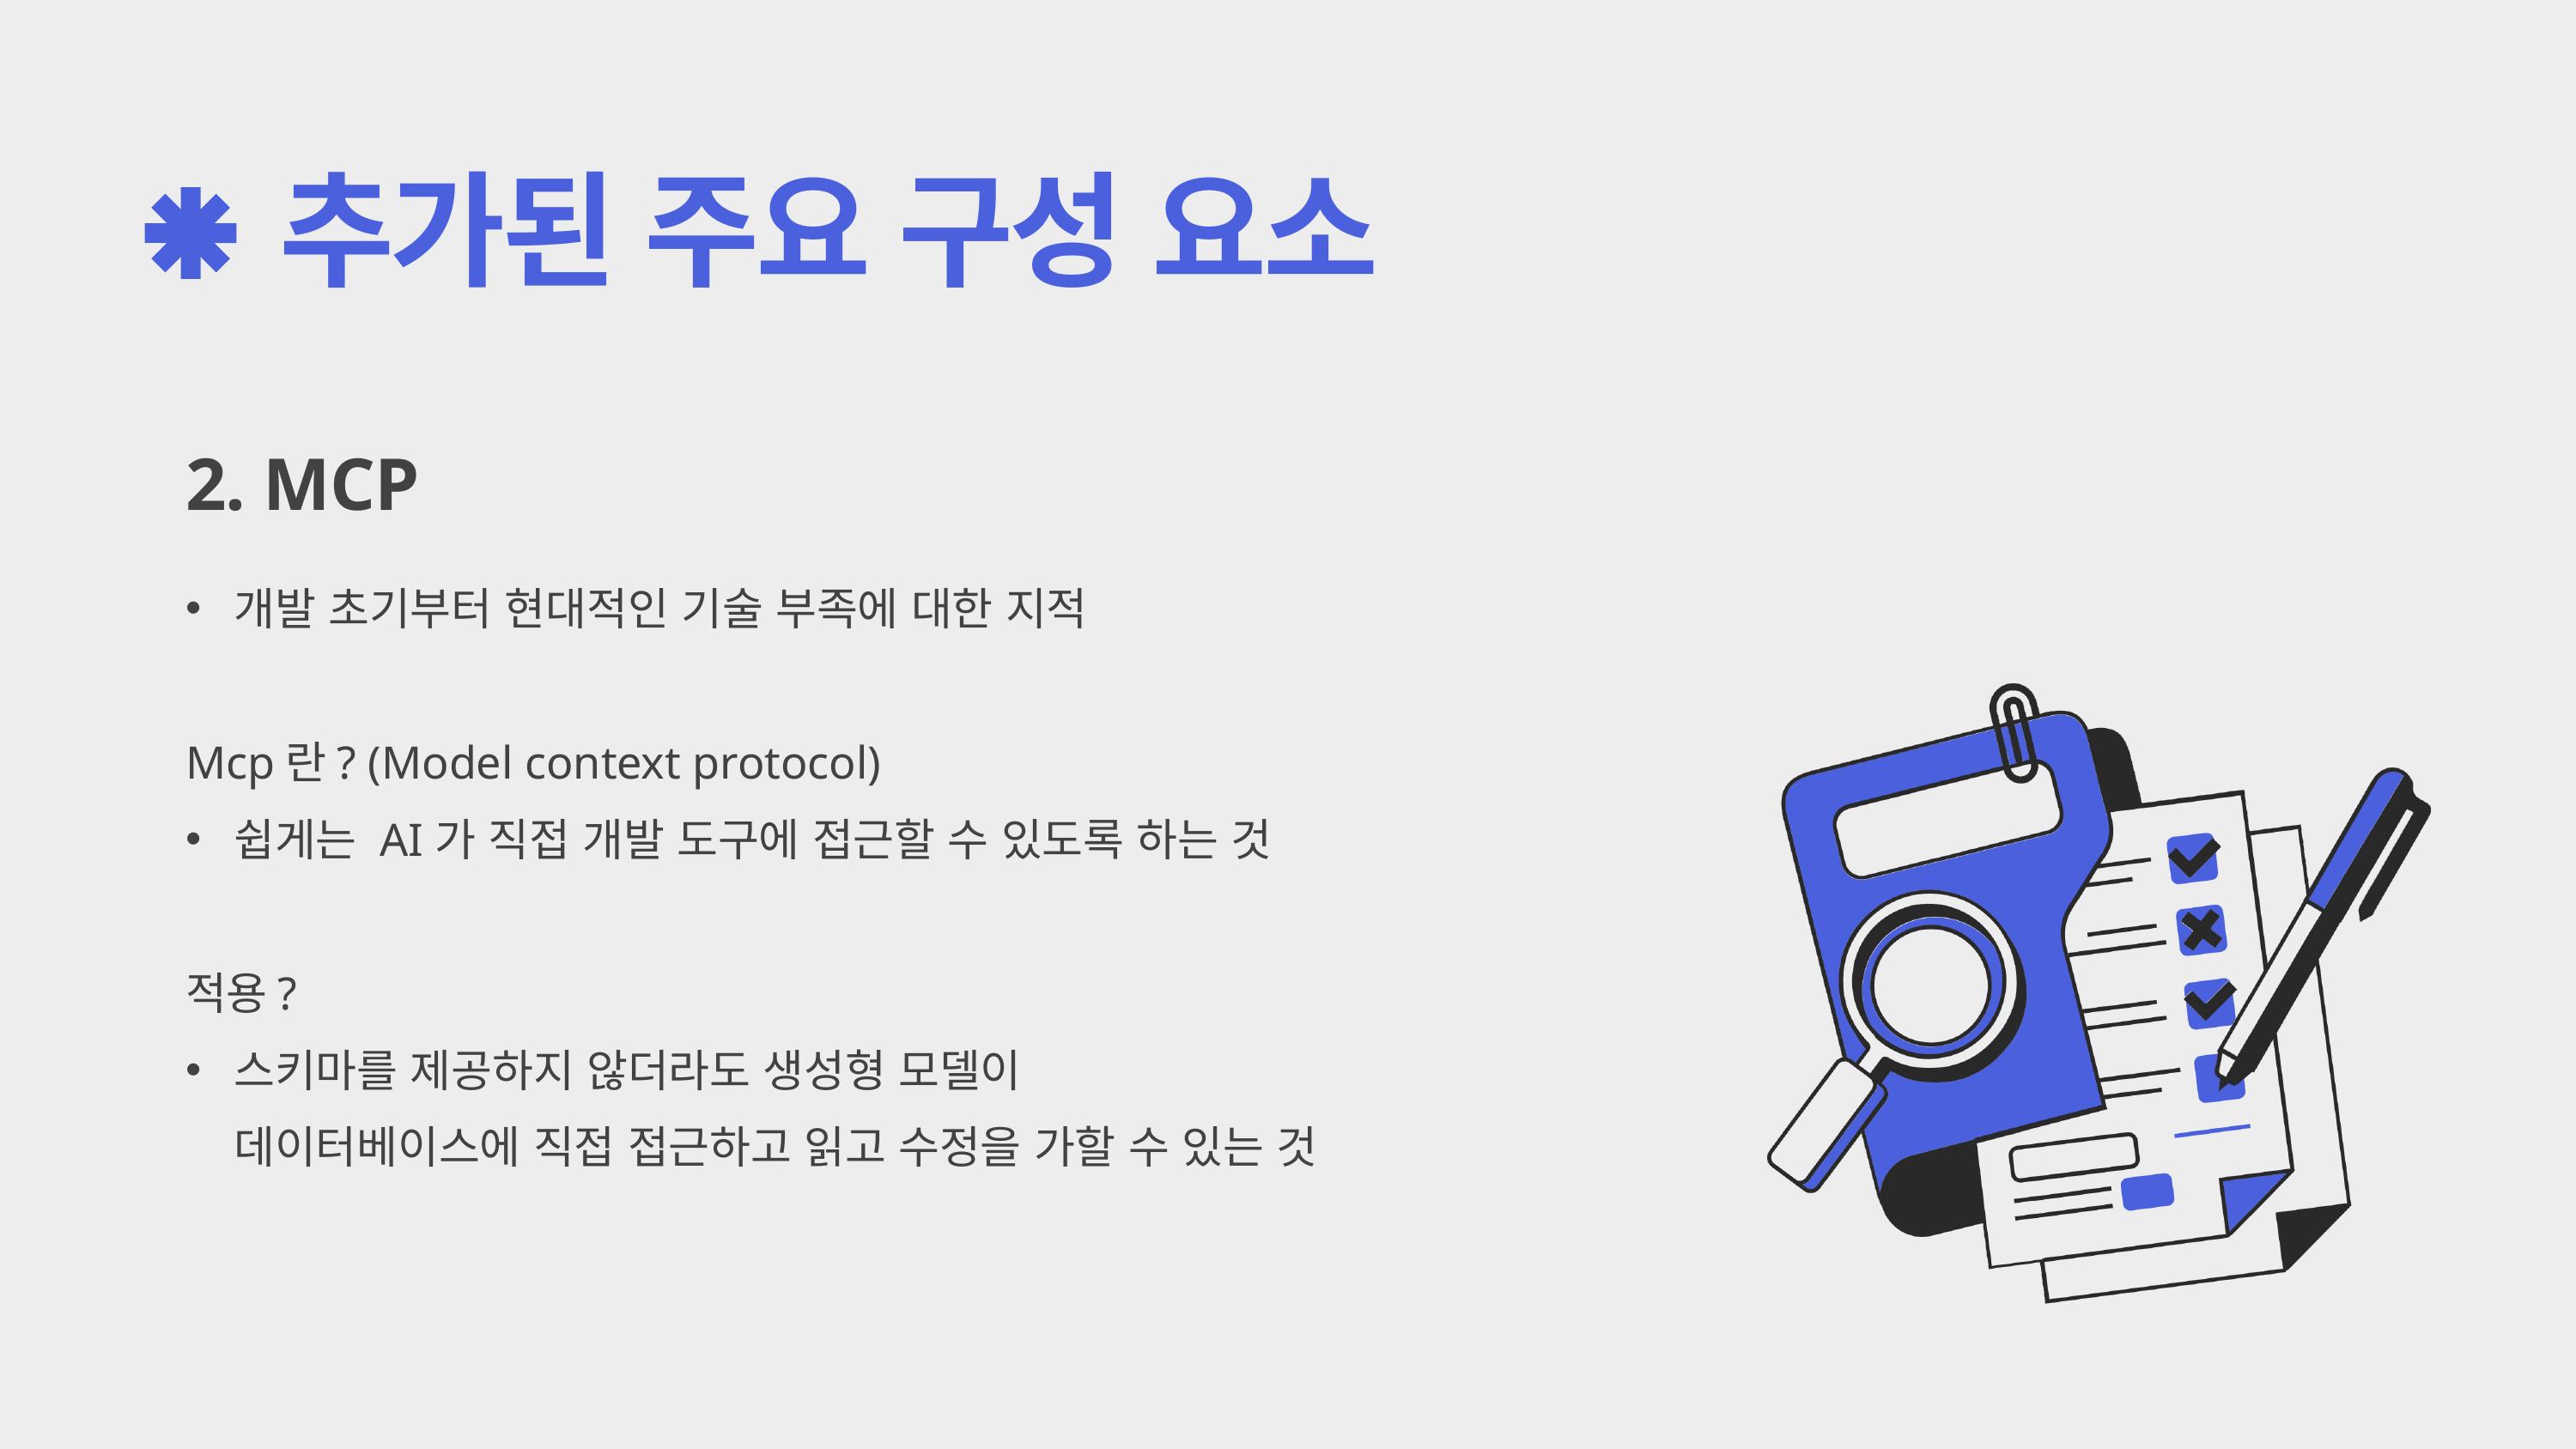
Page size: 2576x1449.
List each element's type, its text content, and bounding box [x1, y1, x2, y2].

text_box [185, 431, 1708, 1250]
text_box 추가된 주요 구성 요소 [279, 177, 1460, 303]
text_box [144, 186, 237, 280]
text_box [1766, 680, 2432, 1304]
